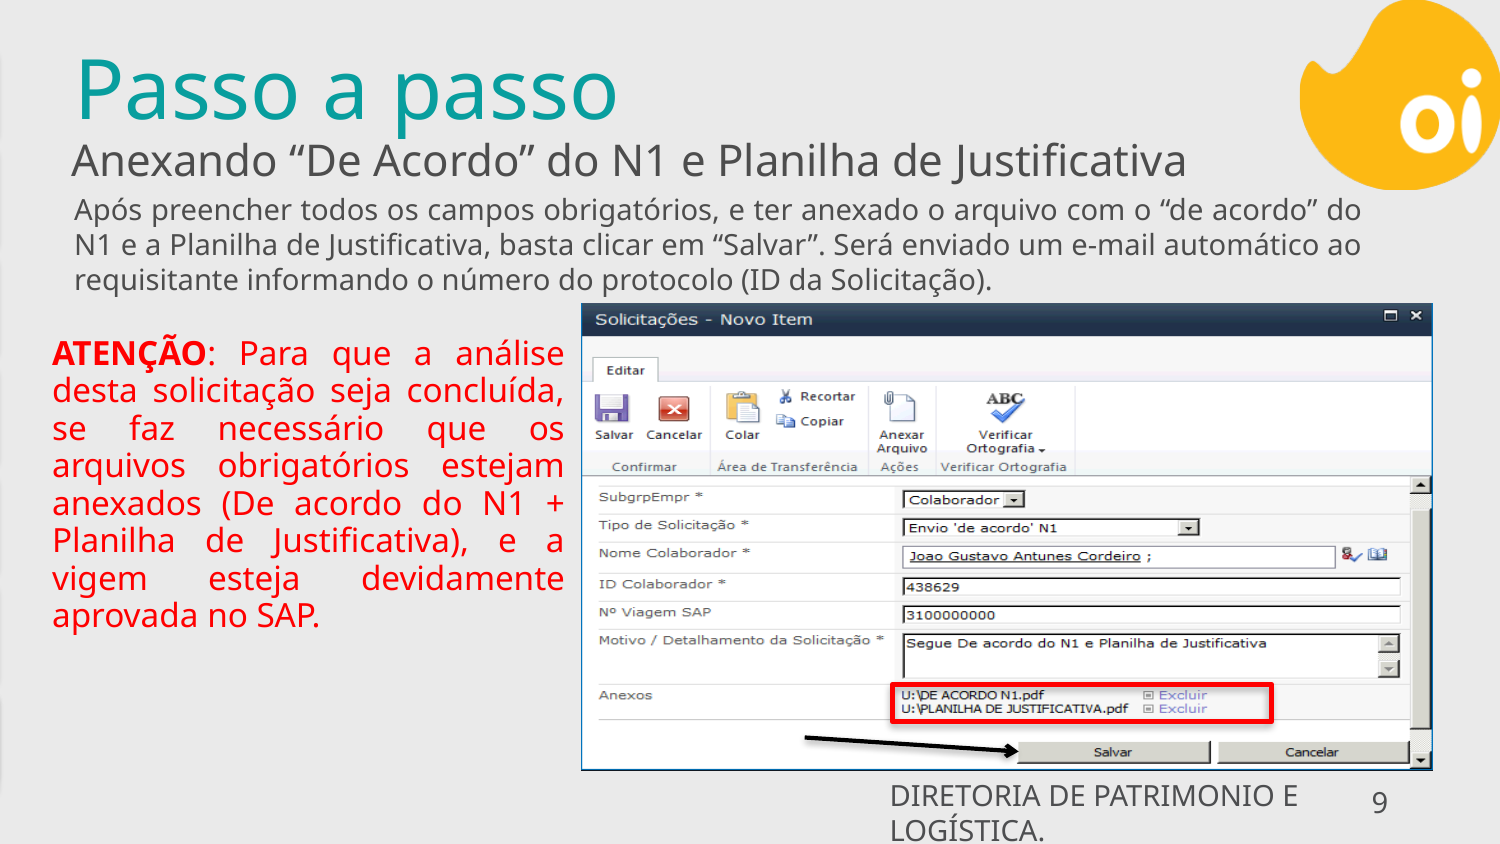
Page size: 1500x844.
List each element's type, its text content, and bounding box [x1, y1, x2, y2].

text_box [804, 737, 1019, 752]
text_box 9 [1356, 778, 1433, 823]
text_box ATENÇÃO: Para que a análise desta solicitação seja concluída, se faz necessário que os arquivos obrigatórios estejam anexados (De acordo do N1 + Planilha de Justificativa), e a vigem esteja devidamente aprovada no SAP. [52, 334, 566, 647]
picture [580, 302, 1433, 771]
text_box Passo a passo [74, 48, 1294, 120]
text_box Após preencher todos os campos obrigatórios, e ter anexado o arquivo com o “de acordo” do N1 e a Planilha de Justificativa, basta clicar em “Salvar”. Será enviado um e-mail automático ao requisitante informando o número do protocolo (ID da Solicitação). [74, 191, 1364, 277]
text_box DIRETORIA DE PATRIMONIO E LOGÍSTICA. [874, 780, 1350, 816]
picture [1299, 0, 1500, 190]
text_box Anexando “De Acordo” do N1 e Planilha de Justificativa [56, 133, 1294, 193]
